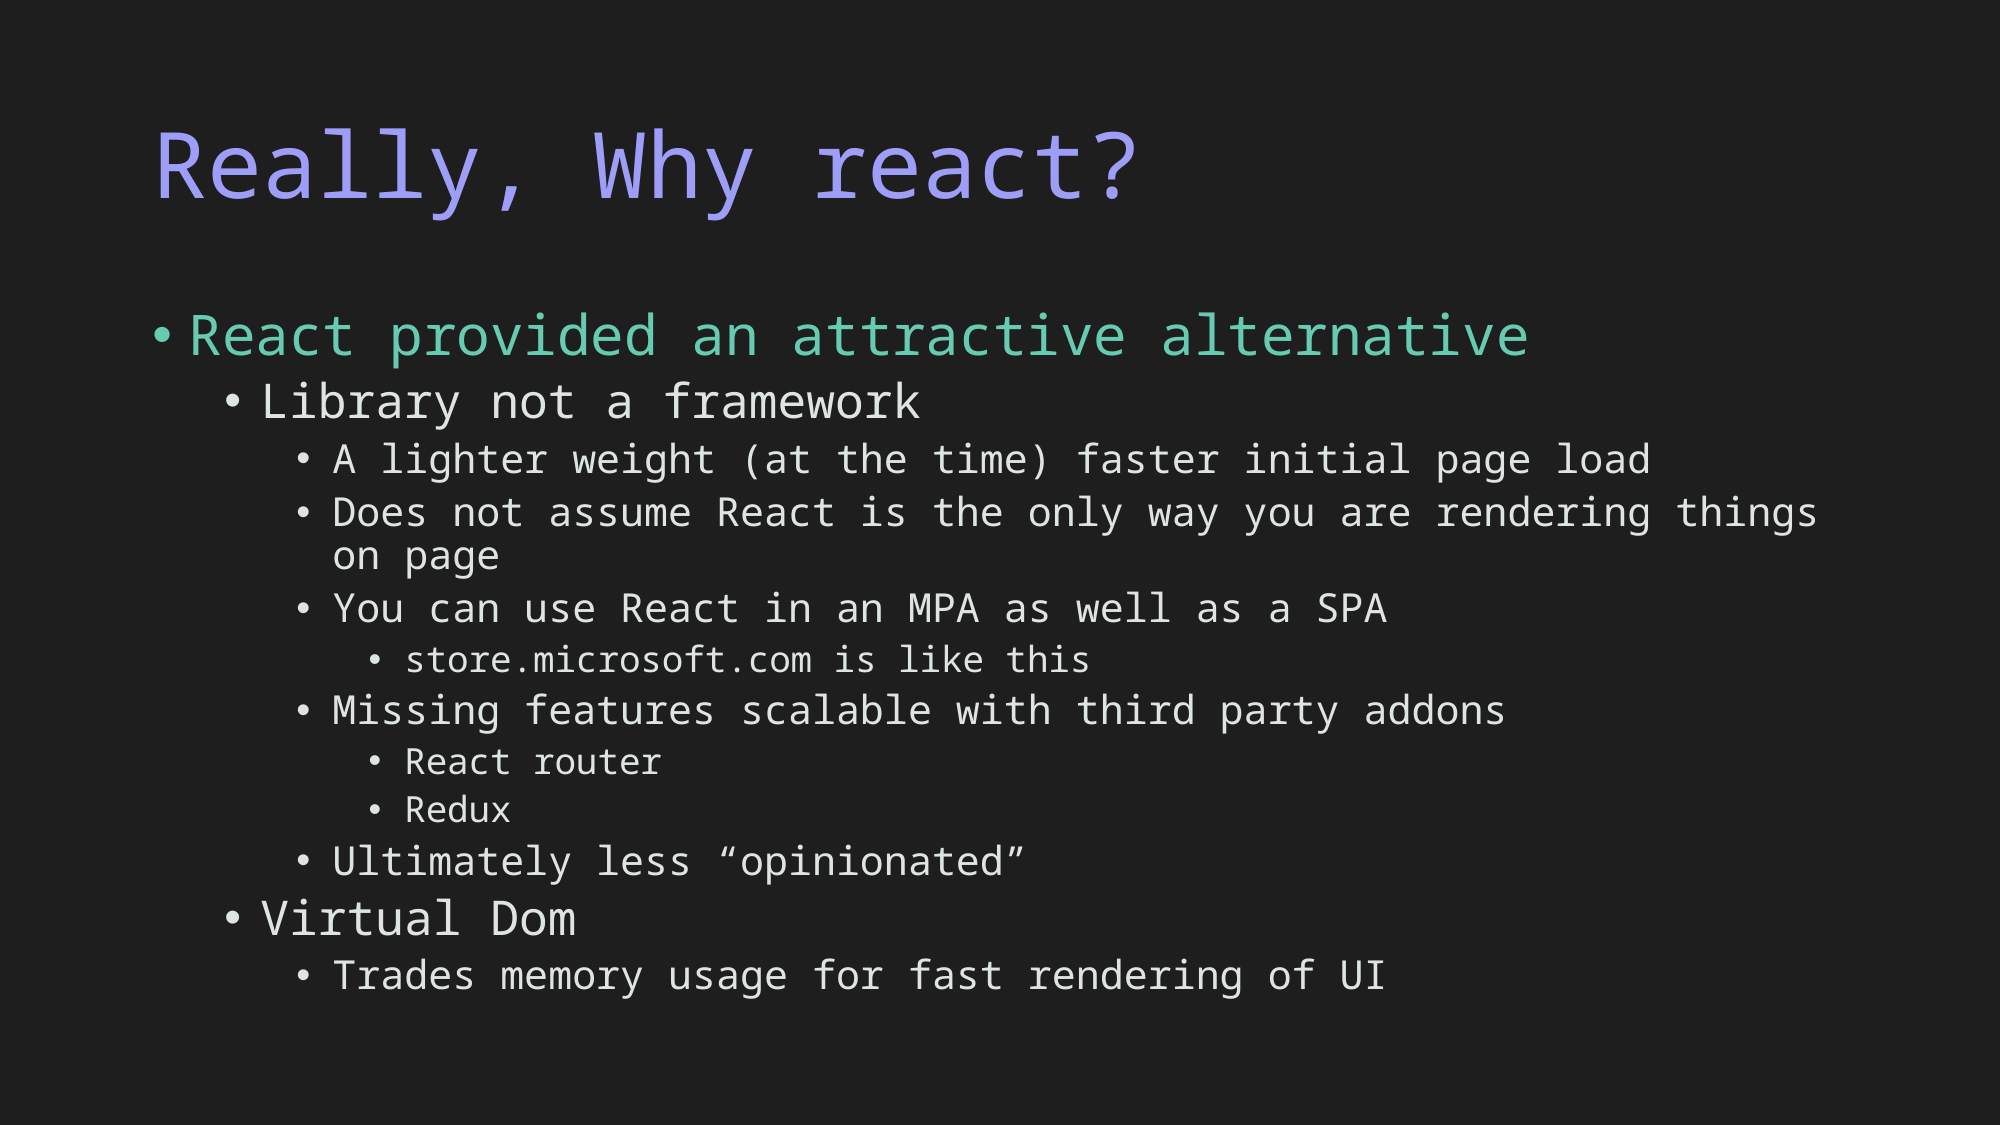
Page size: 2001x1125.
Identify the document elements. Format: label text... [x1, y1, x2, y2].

list React provided an attractive alternative Library not a framework A lighter weight (at the time) faster initial page load Does not assume React is the only way you are rendering things on page You can use React in an MPA as well as a SPA store.microsoft.com is like this Missing features scalable with third party addons React router Redux Ultimately less “opinionated” Virtual Dom Trades memory usage for fast rendering of UI [137, 299, 1863, 1014]
title Really, Why react? [137, 59, 1863, 278]
